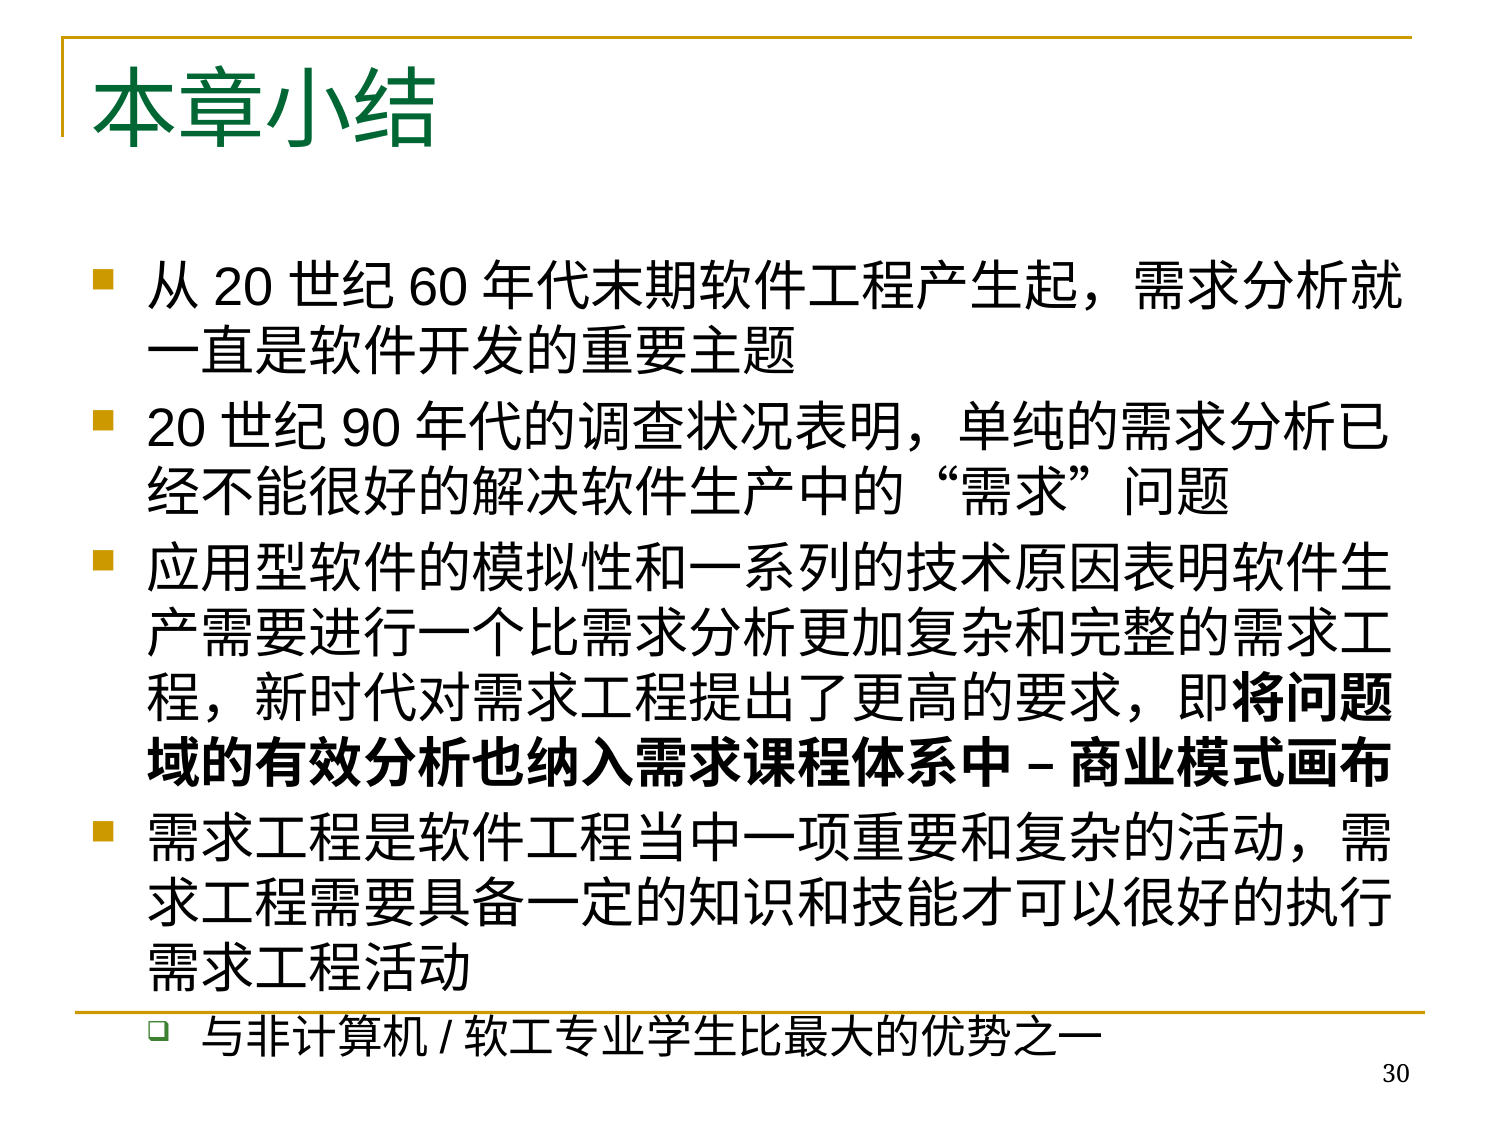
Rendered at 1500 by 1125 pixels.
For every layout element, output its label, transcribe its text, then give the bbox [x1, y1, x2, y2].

title 本章小结 [75, 45, 1425, 233]
slide_number 30 [1074, 1023, 1426, 1100]
list 从20世纪60年代末期软件工程产生起，需求分析就一直是软件开发的重要主题 20世纪90年代的调查状况表明，单纯的需求分析已经不能很好的解决软件生产中的“需求”问题 应用型软件的模拟性和一系列的技术原因表明软件生产需要进行一个比需求分析更加复杂和完整的需求工程，新时代对需求工程提出了更高的要求，即将问题域的有效分析也纳入需求课程体系中 – 商业模式画布 需求工程是软件工程当中一项重要和复杂的活动，需求工程需要具备一定的知识和技能才可以很好的执行需求工程活动 与非计算机/软工专业学生比最大的优势之一 [75, 244, 1425, 988]
